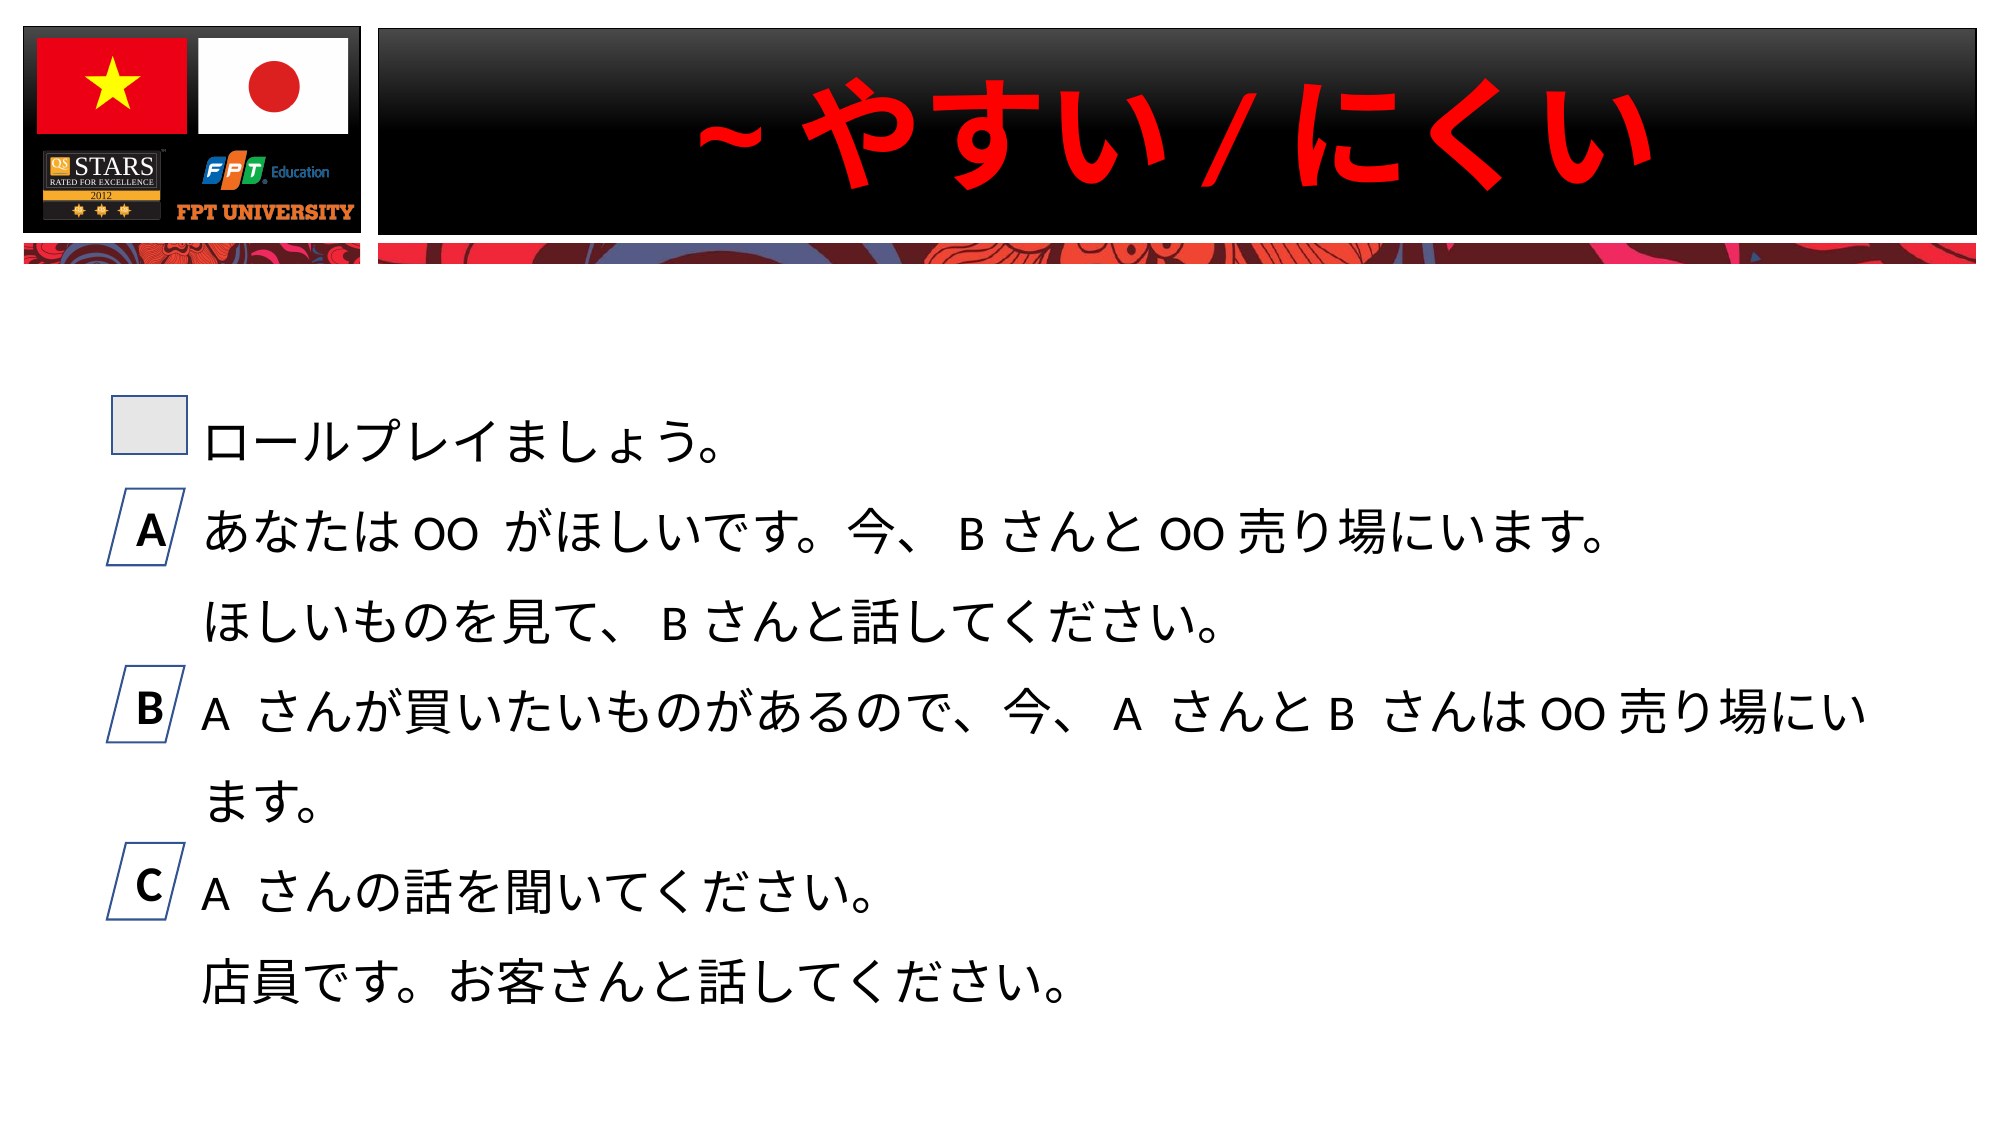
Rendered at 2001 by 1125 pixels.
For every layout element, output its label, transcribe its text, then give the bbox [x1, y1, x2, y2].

text_box [23, 26, 361, 233]
picture [37, 38, 187, 134]
picture [23, 243, 361, 264]
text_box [106, 373, 1933, 925]
picture [198, 38, 349, 134]
picture [36, 136, 361, 233]
picture [378, 243, 1977, 264]
text_box ~やすい/にくい [378, 28, 1977, 235]
